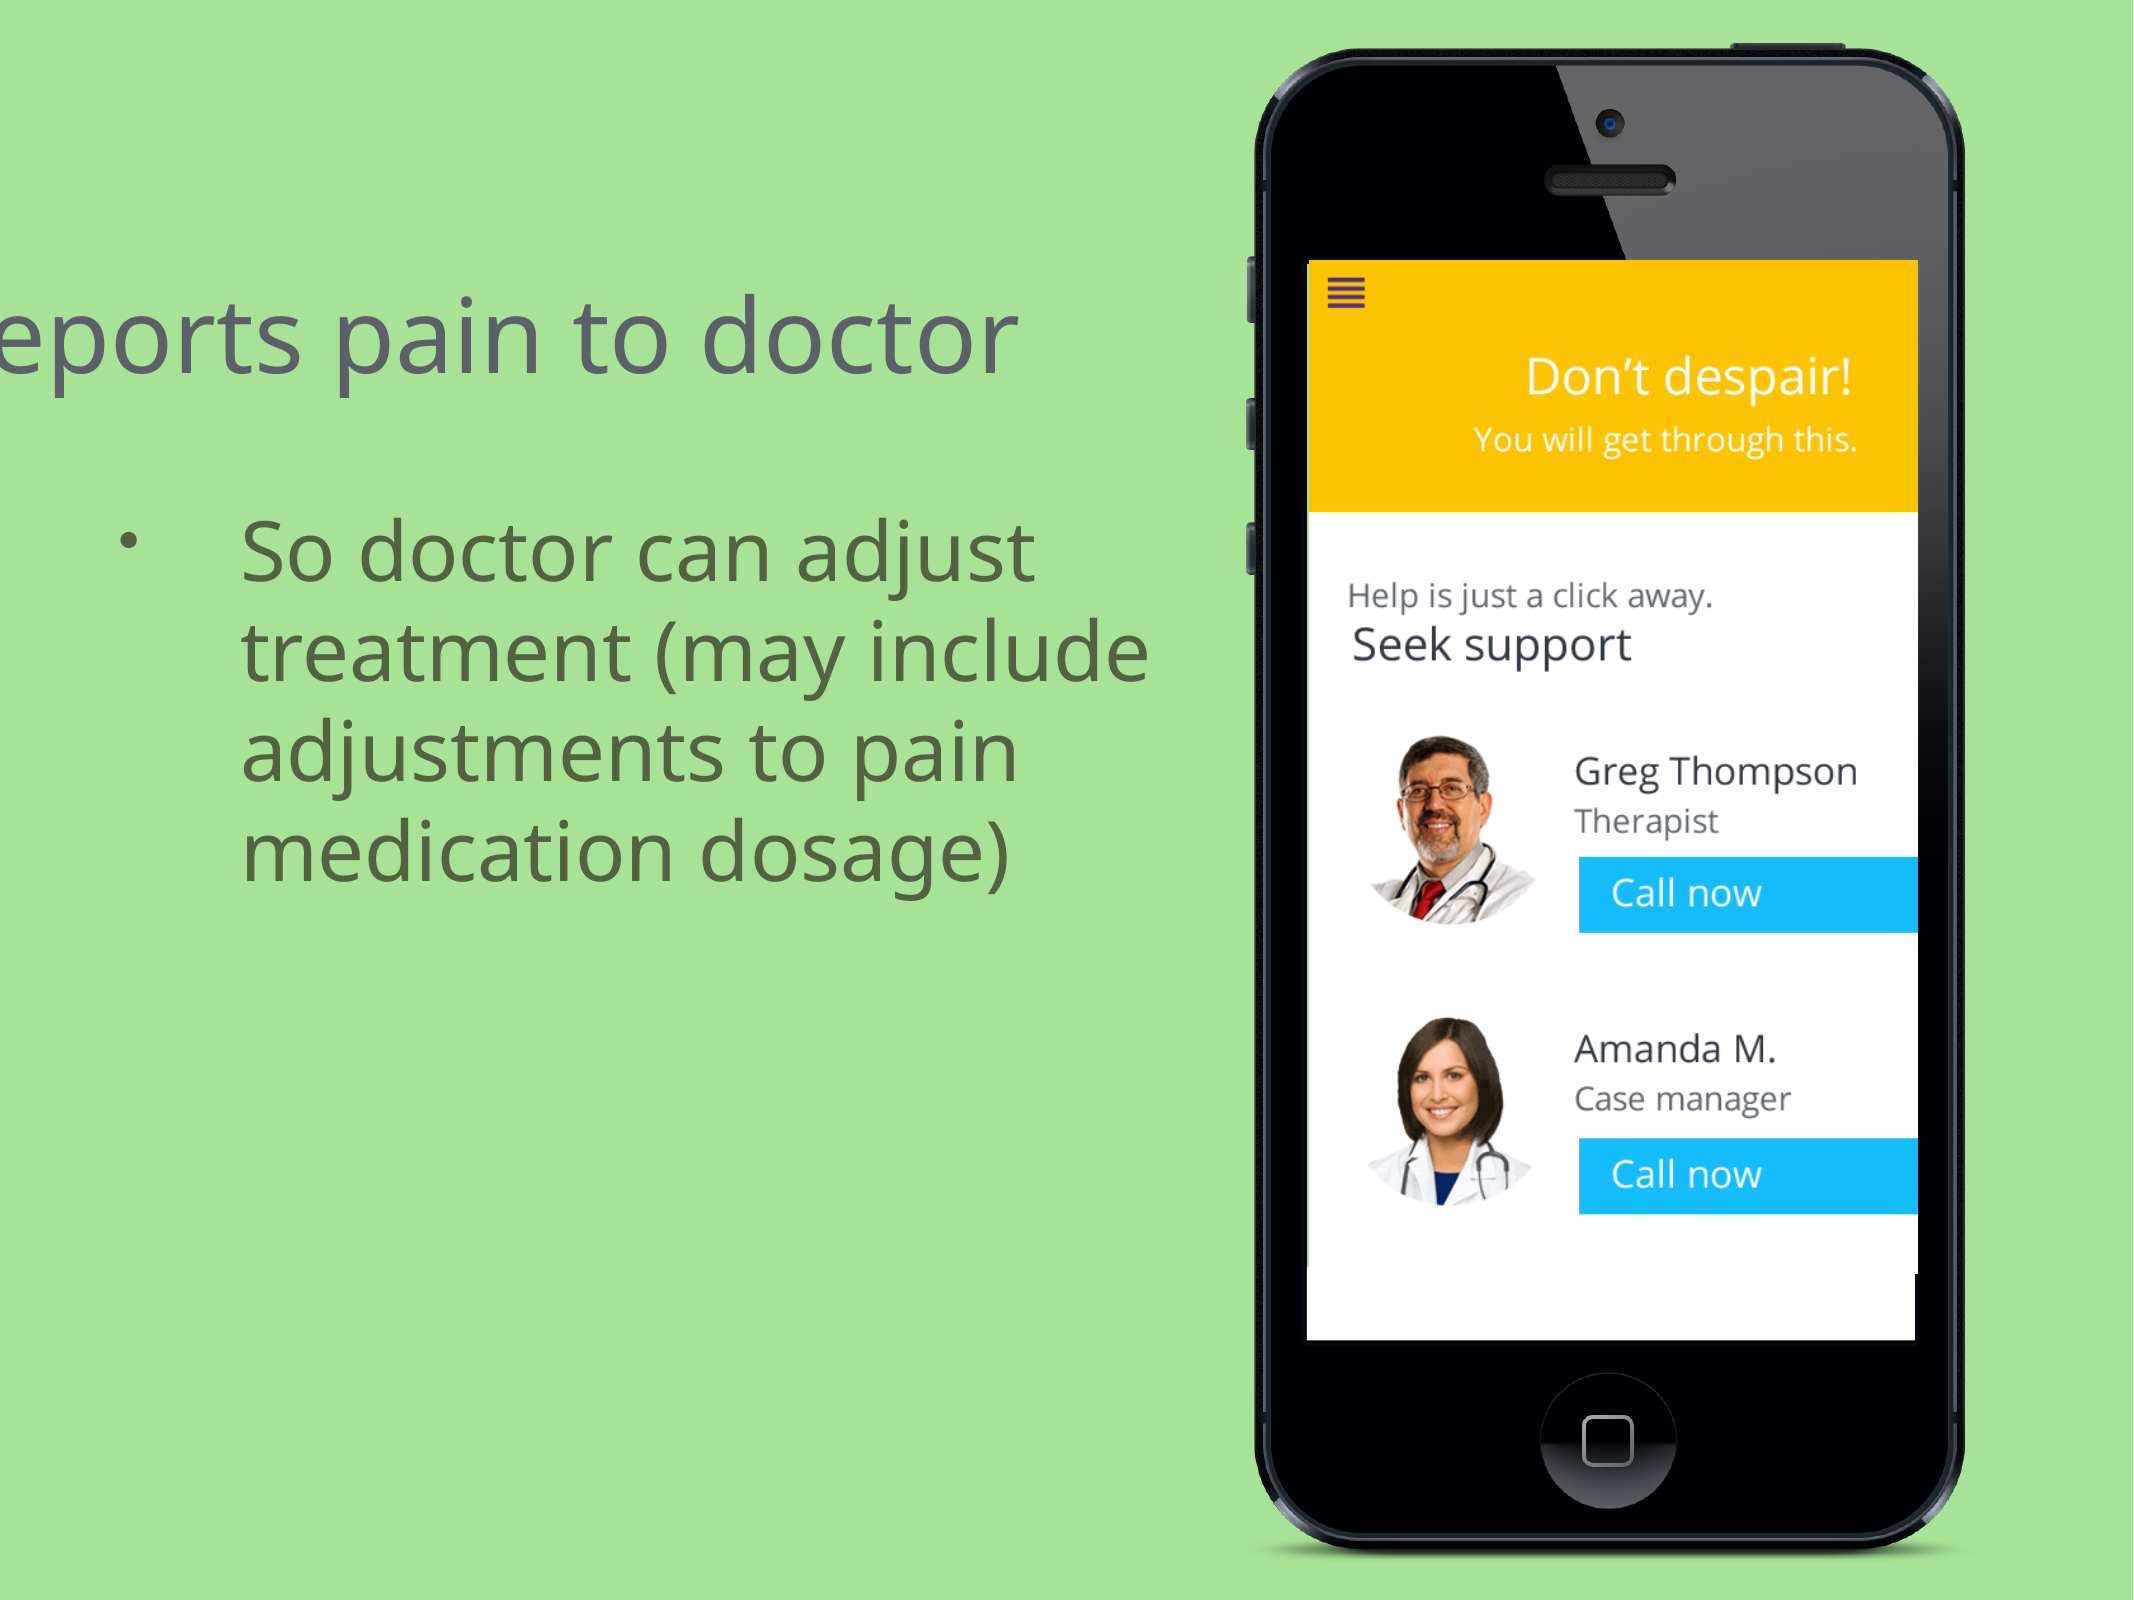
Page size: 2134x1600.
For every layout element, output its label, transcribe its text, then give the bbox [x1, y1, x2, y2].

text_box Reports pain to doctor [0, 261, 1030, 403]
text_box So doctor can adjust treatment (may include adjustments to pain medication dosage) [110, 489, 1142, 907]
picture [1145, 0, 2085, 1600]
